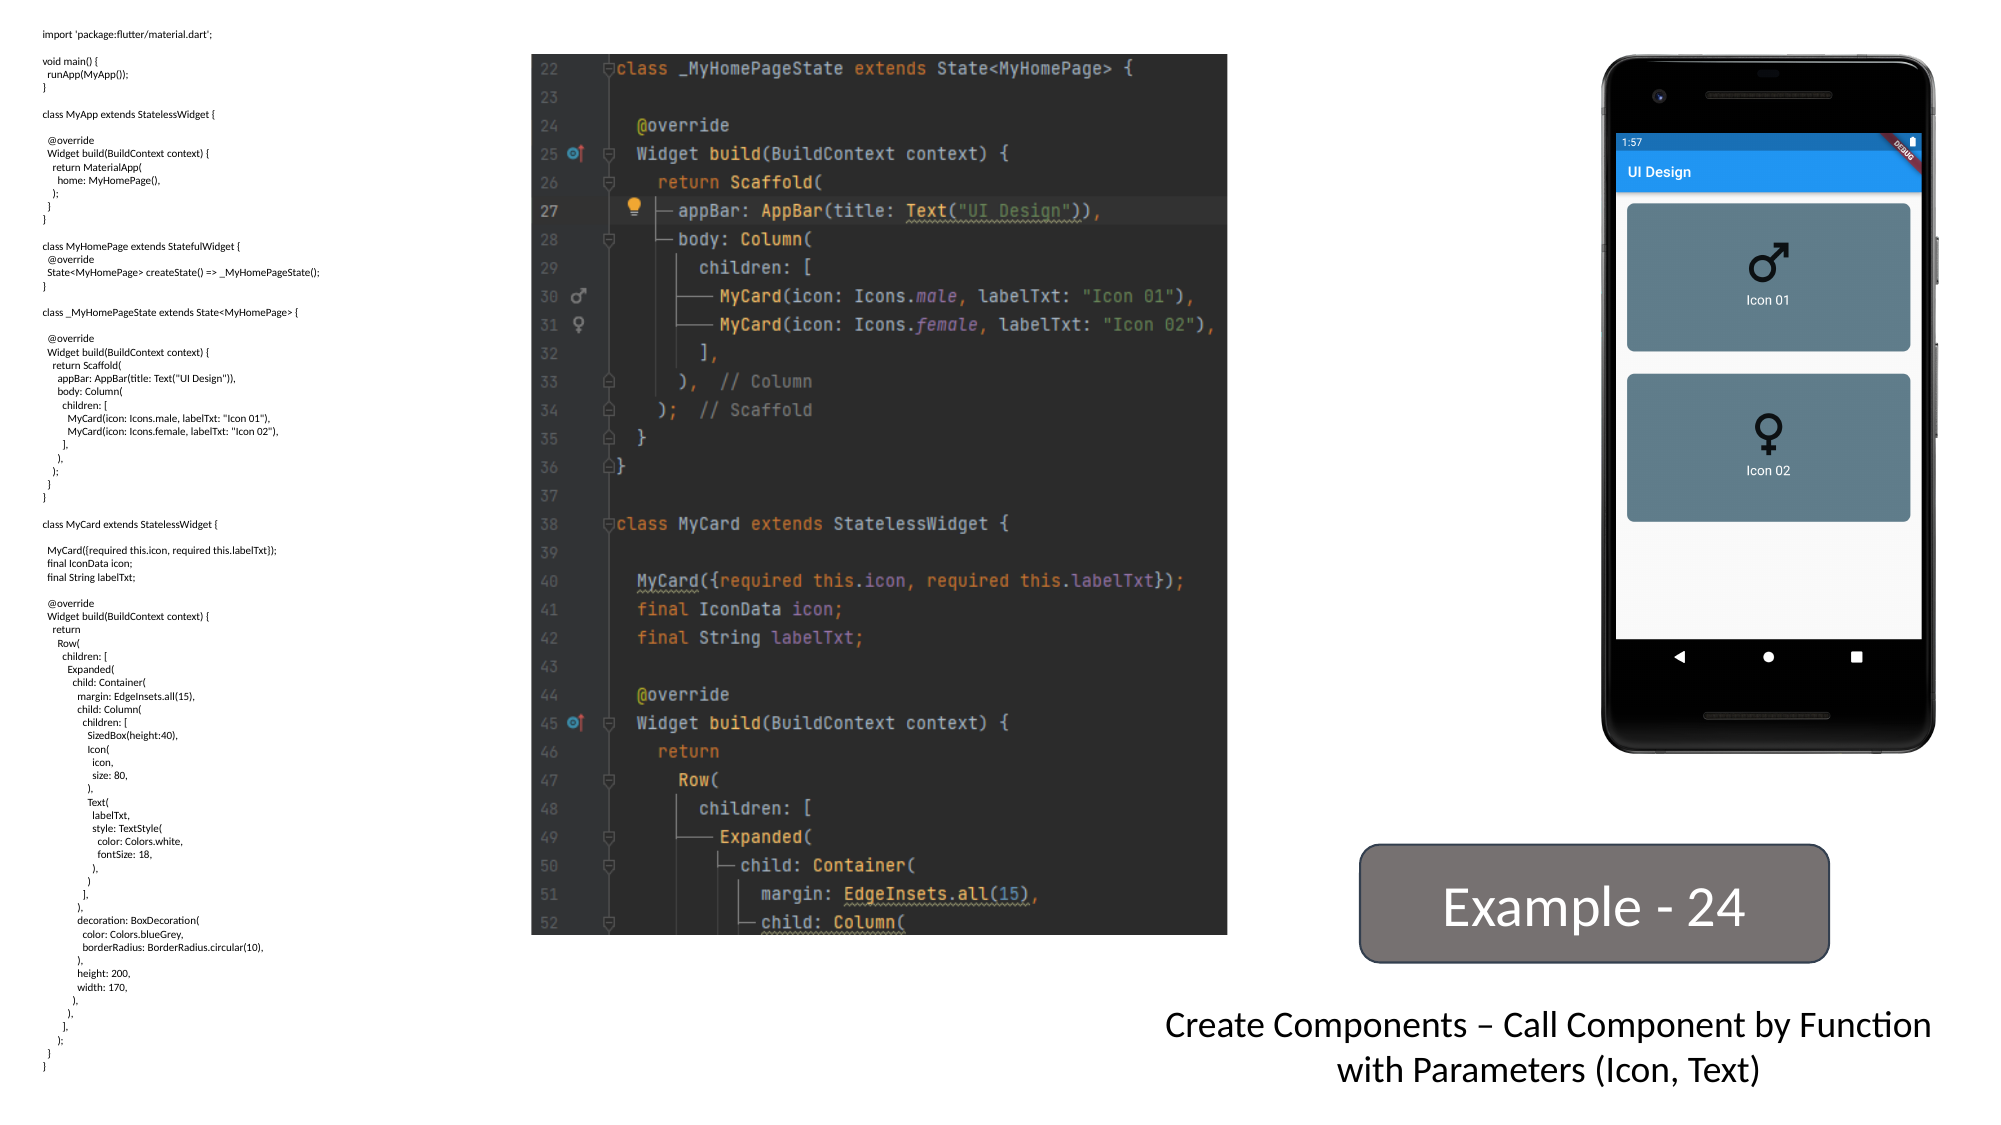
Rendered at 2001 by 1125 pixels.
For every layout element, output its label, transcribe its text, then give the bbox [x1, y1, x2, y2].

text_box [531, 54, 1228, 935]
text_box import 'package:flutter/material.dart'; void main() { runApp(MyApp()); } class MyApp extends StatelessWidget { @override Widget build(BuildContext context) { return MaterialApp( home: MyHomePage(), ); } } class MyHomePage extends StatefulWidget { @override State<MyHomePage> createState() => _MyHomePageState(); } class _MyHomePageState extends State<MyHomePage> { @override Widget build(BuildContext context) { return Scaffold( appBar: AppBar(title: Text("UI Design")), body: Column( children: [ MyCard(icon: Icons.male, labelTxt: "Icon 01"), MyCard(icon: Icons.female, labelTxt: "Icon 02"), ], ), ); } } class MyCard extends StatelessWidget { MyCard({required this.icon, required this.labelTxt}); final IconData icon; final String labelTxt; @override Widget build(BuildContext context) { return Row( children: [ Expanded( child: Container( margin: EdgeInsets.all(15), child: Column( children: [ SizedBox(height:40), Icon( icon, size: 80, ), Text( labelTxt, style: TextStyle( color: Colors.white, fontSize: 18, ), ) ], ), decoration: BoxDecoration( color: Colors.blueGrey, borderRadius: BorderRadius.circular(10), ), height: 200, width: 170, ), ), ], ); } } [27, 20, 346, 1081]
text_box Create Components – Call Component by Function with Parameters (Icon, Text) [1138, 992, 1961, 1098]
picture [1601, 54, 1939, 754]
text_box Example - 24 [1358, 843, 1831, 964]
